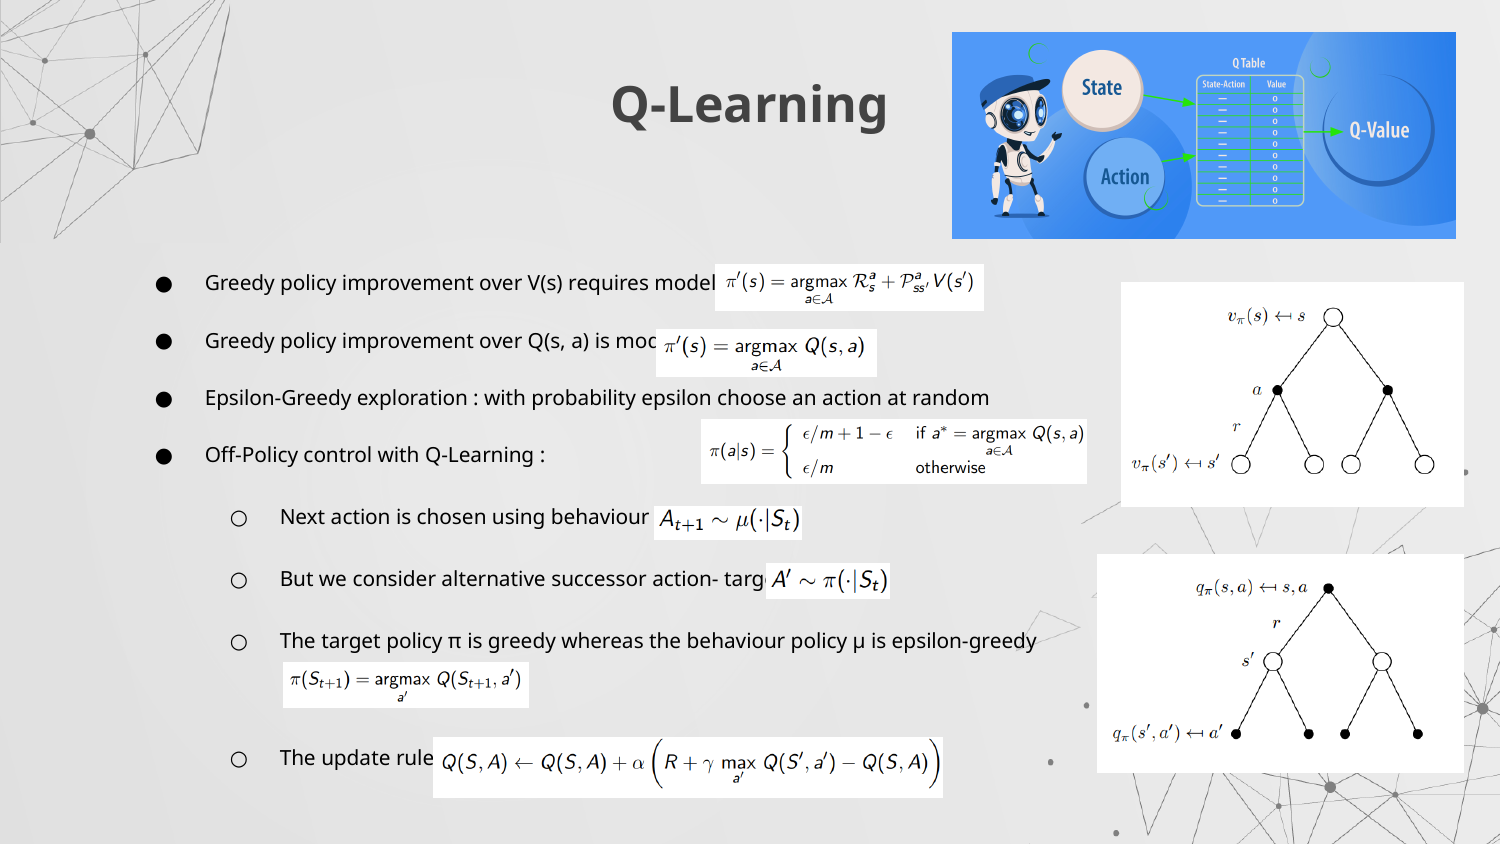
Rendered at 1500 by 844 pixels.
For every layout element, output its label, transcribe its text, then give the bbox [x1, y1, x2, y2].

list Greedy policy improvement over V(s) requires model of MDP Greedy policy improvement over Q(s, a) is model-free Epsilon-Greedy exploration : with probability epsilon choose an action at random Off-Policy control with Q-Learning : Next action is chosen using behaviour policy But we consider alternative successor action- target policy The target policy π is greedy whereas the behaviour policy µ is epsilon-greedy The update rule : [114, 221, 1250, 821]
title Q-Learning [322, 57, 947, 214]
picture [0, 0, 1500, 844]
